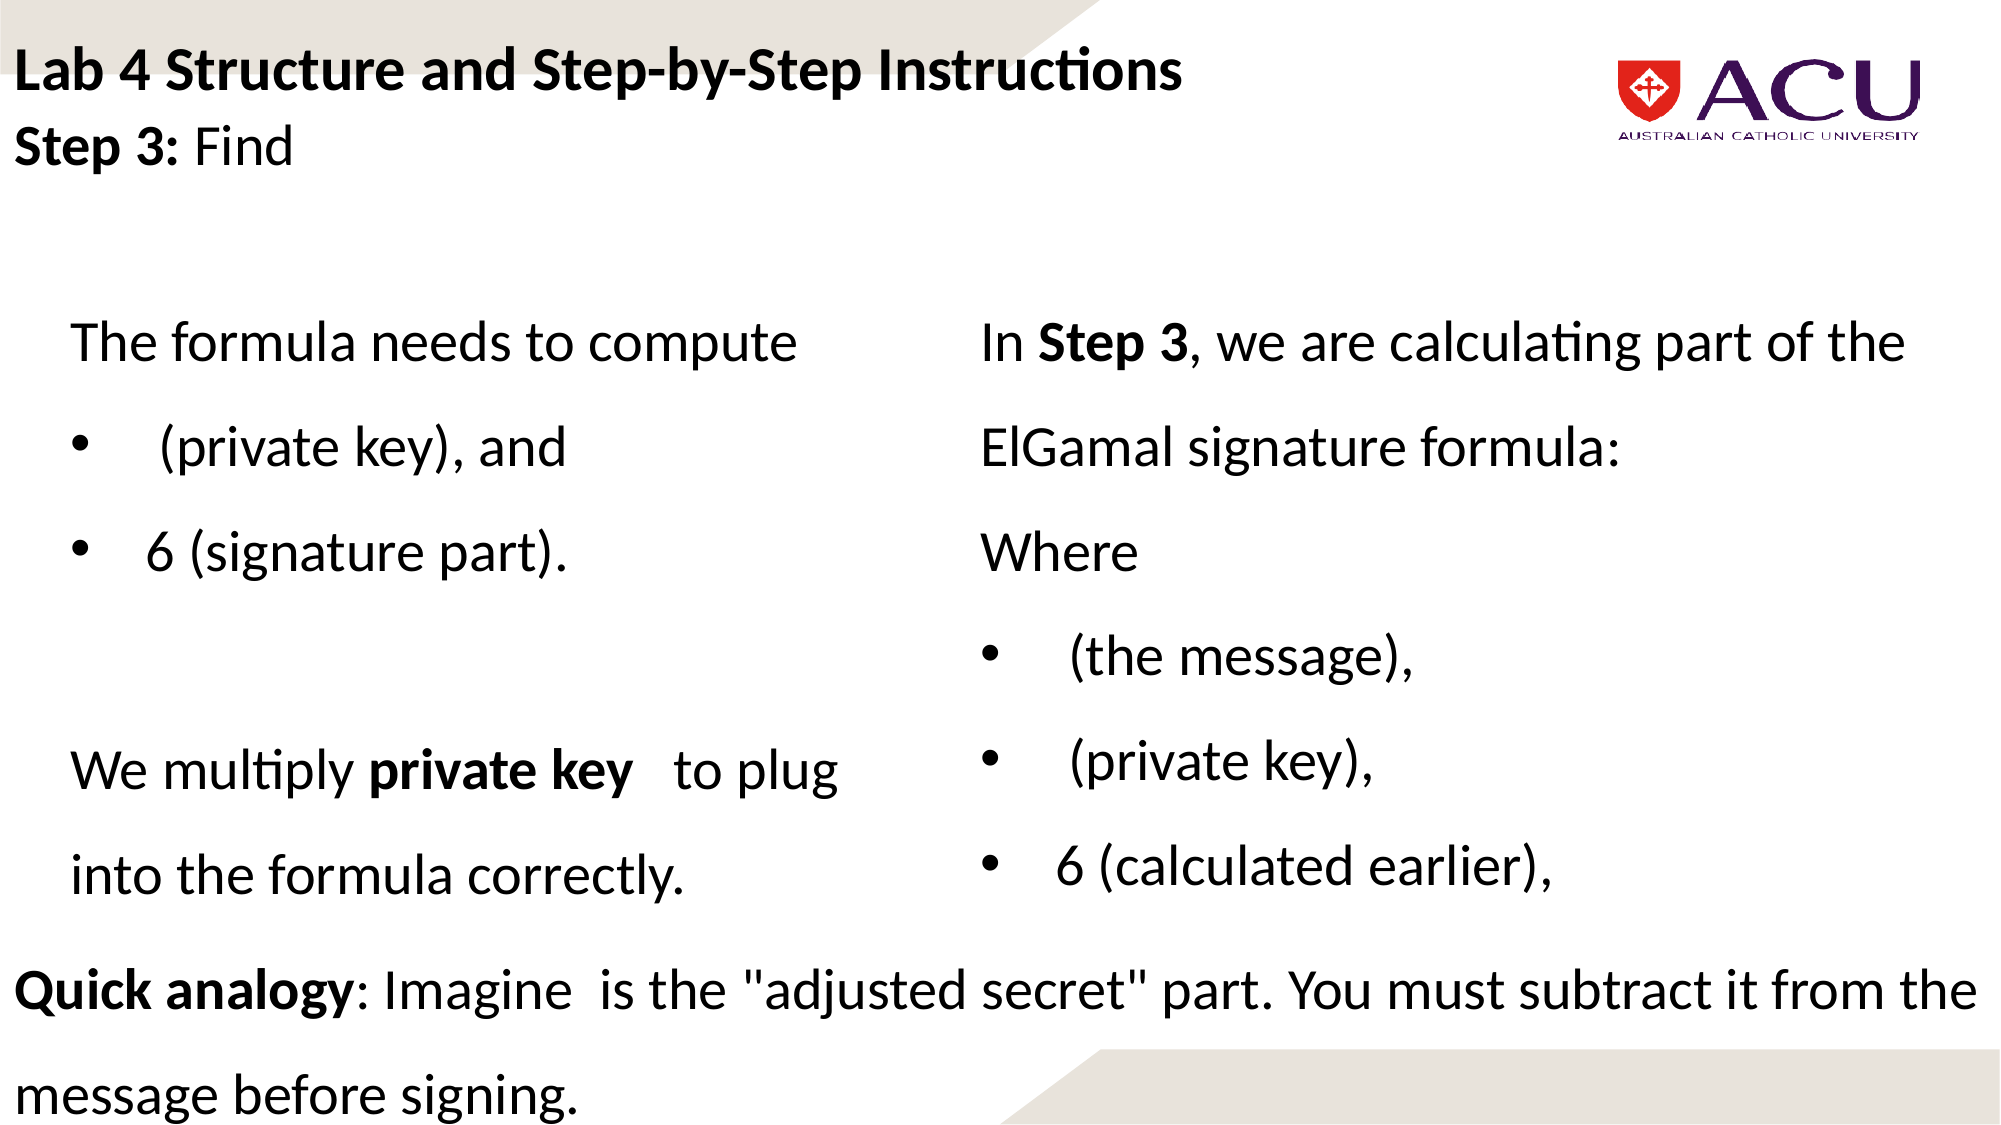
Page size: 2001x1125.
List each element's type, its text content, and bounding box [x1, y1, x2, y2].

text_box Lab 4 Structure and Step-by-Step Instructions [0, 0, 2000, 111]
picture [1618, 111, 1920, 140]
